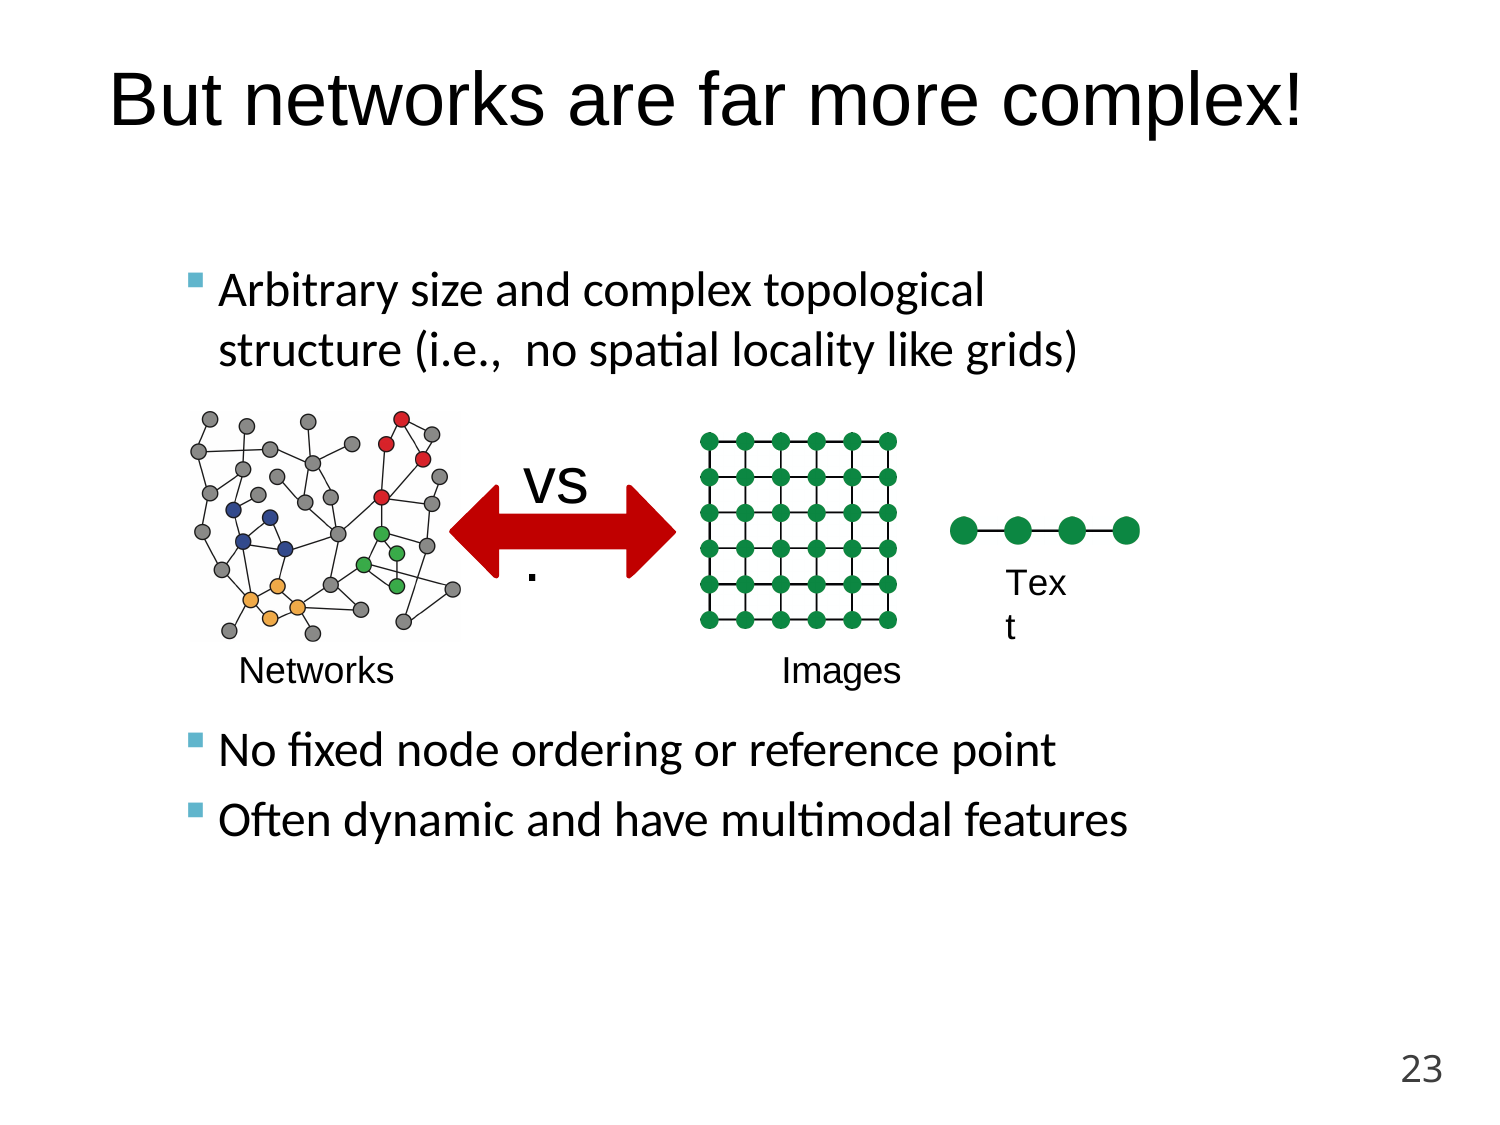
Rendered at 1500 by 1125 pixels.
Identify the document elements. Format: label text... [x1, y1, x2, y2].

title But networks are far more complex! [93, 42, 1388, 159]
picture [700, 432, 897, 629]
text_box Arbitrary size and complex topological structure (i.e., no spatial locality like grids) [182, 254, 1156, 377]
picture [949, 516, 1140, 545]
text_box 23 [1384, 1044, 1462, 1096]
text_box Networks Images No fixed node ordering or reference point Often dynamic and have multimodal features [182, 623, 1232, 871]
text_box Text [1003, 556, 1073, 647]
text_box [190, 411, 677, 642]
